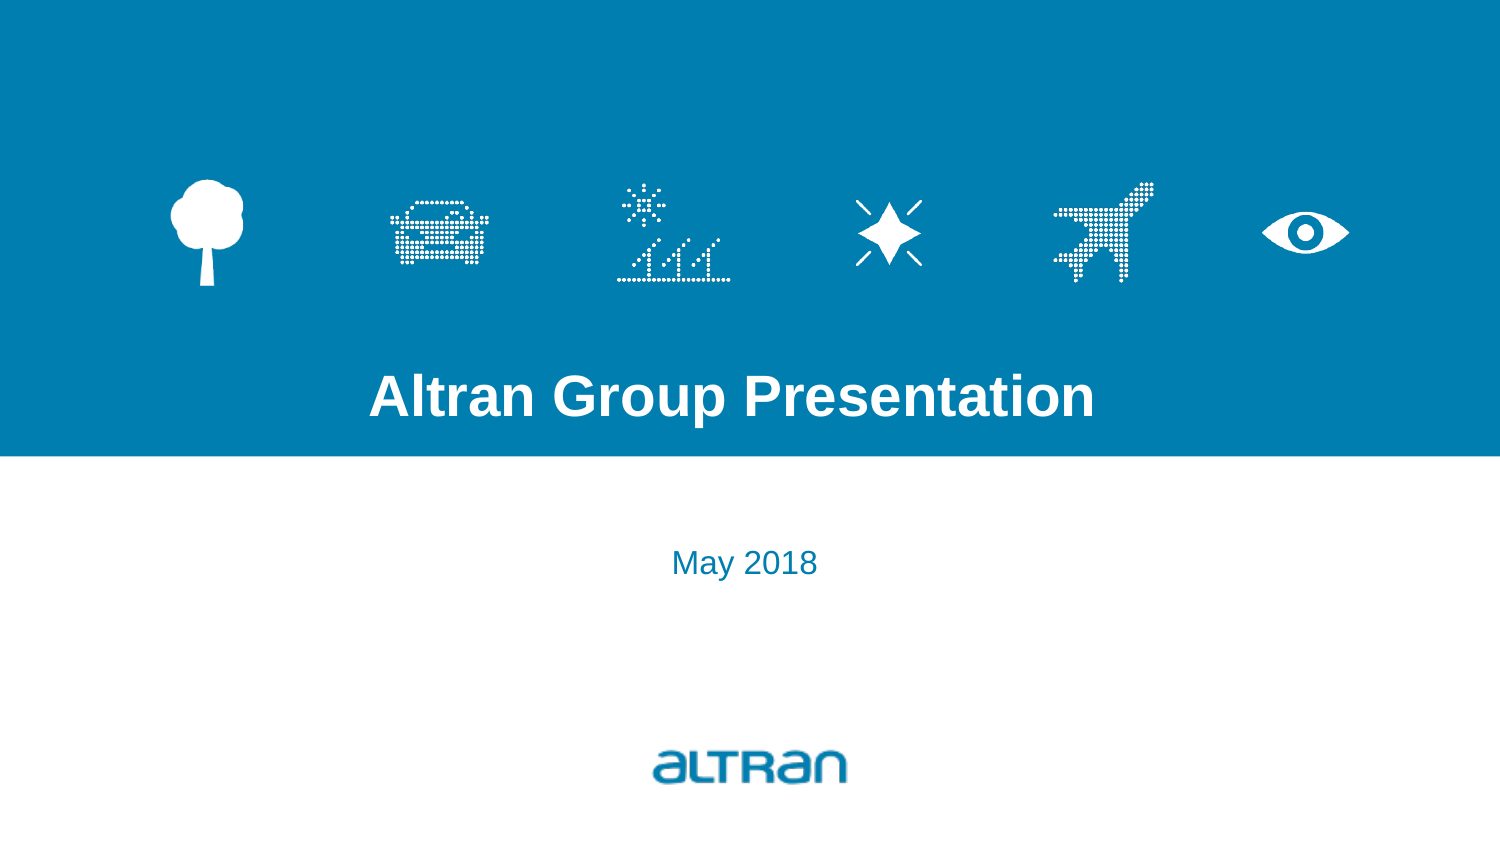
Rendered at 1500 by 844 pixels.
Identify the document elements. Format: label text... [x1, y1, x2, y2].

subtitle May 2018 [53, 541, 1436, 676]
text_box [0, 0, 1500, 458]
text_box Altran Group Presentation [324, 350, 1140, 436]
picture [908, 252, 921, 265]
picture [466, 236, 473, 253]
picture [857, 252, 870, 265]
picture [1135, 183, 1153, 201]
picture [466, 212, 473, 229]
picture [406, 236, 413, 248]
picture [1120, 264, 1128, 282]
picture [860, 204, 919, 263]
picture [908, 201, 921, 214]
picture [171, 180, 243, 285]
picture [1263, 212, 1348, 253]
picture [857, 201, 870, 214]
picture [646, 744, 854, 791]
picture [406, 217, 413, 229]
